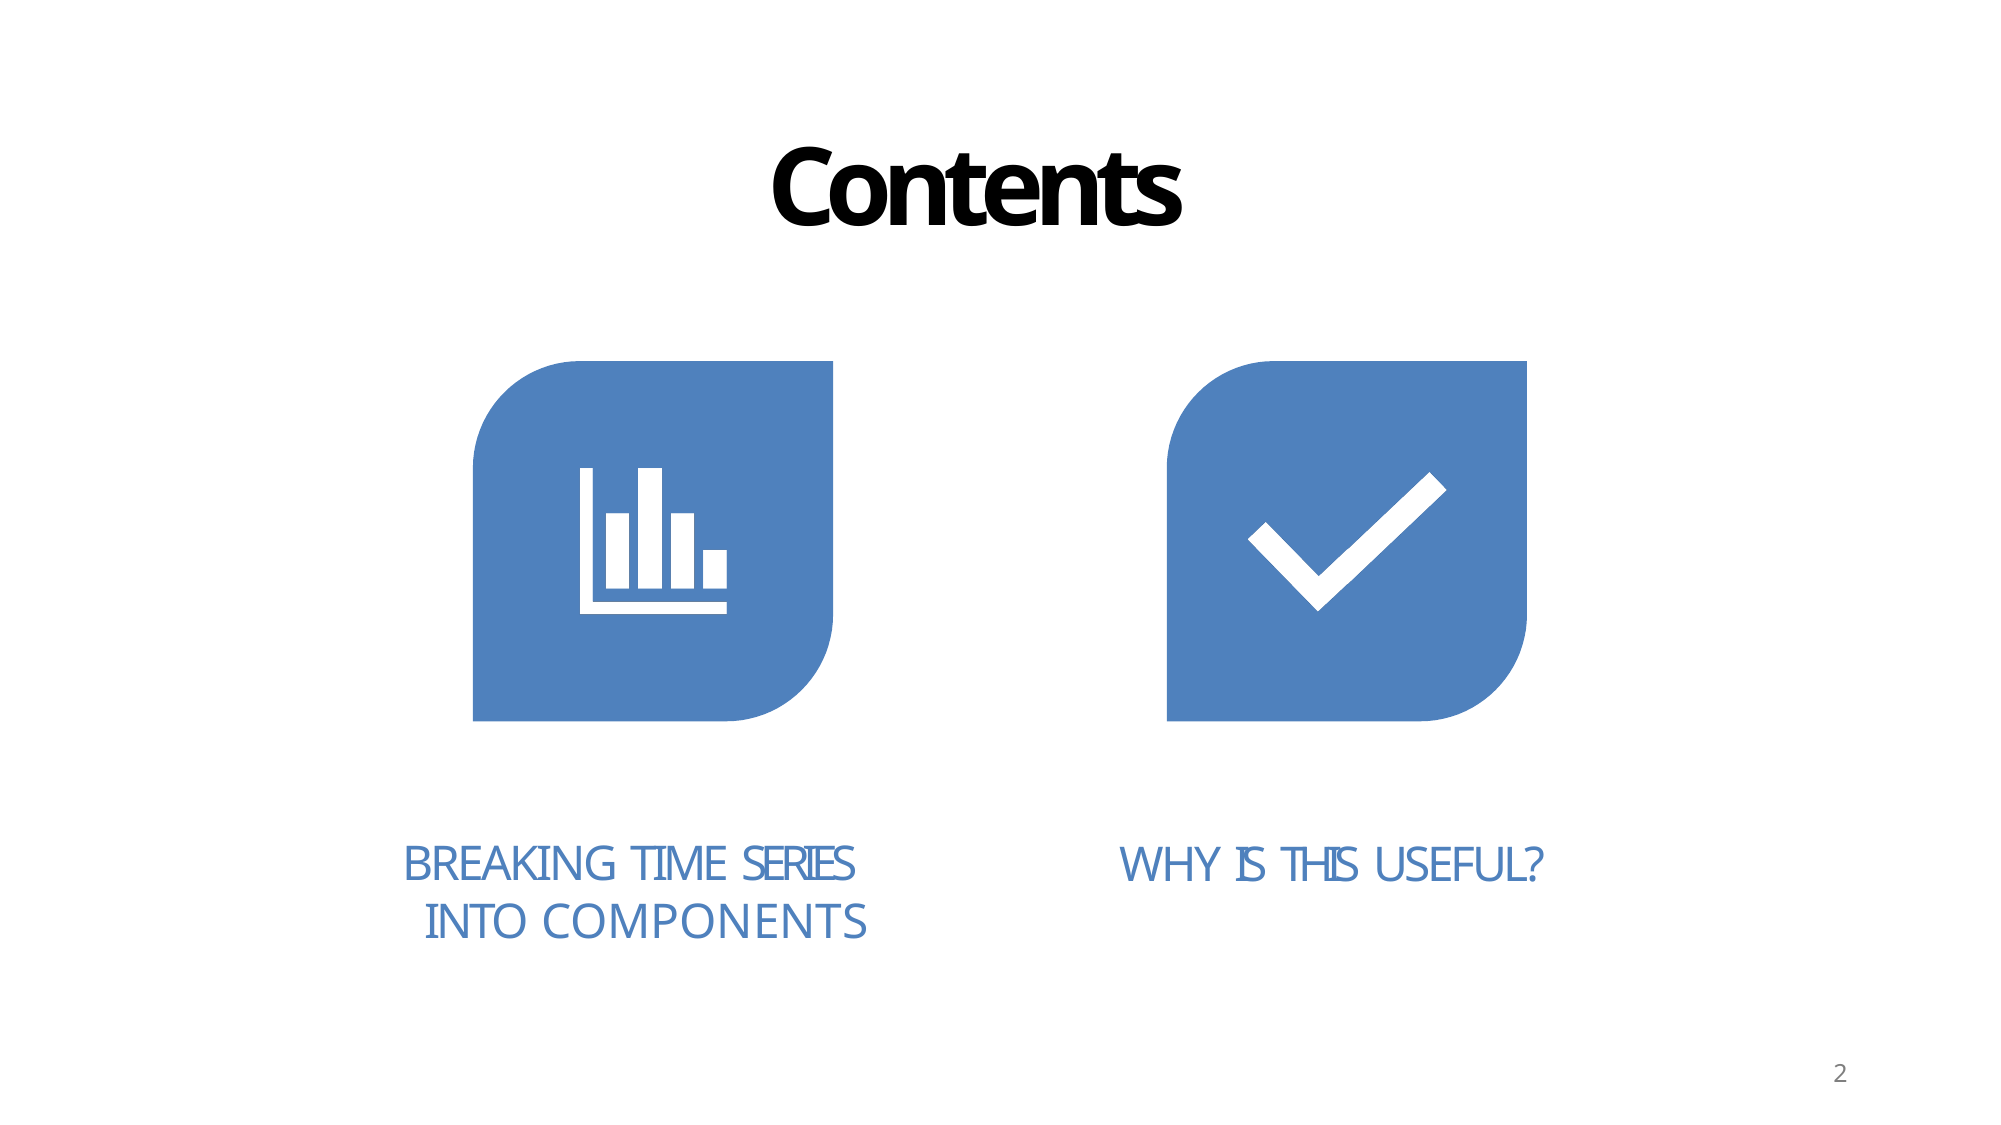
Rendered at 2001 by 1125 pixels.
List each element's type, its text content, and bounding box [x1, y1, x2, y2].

text_box BREAKING TIME SERIES INTO COMPONENTS [400, 831, 906, 949]
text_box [1166, 360, 1528, 722]
text_box WHY IS THIS USEFUL? [1117, 831, 1577, 891]
title Contents [765, 115, 1236, 306]
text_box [472, 360, 834, 722]
text_box 2 [1827, 1055, 1856, 1092]
